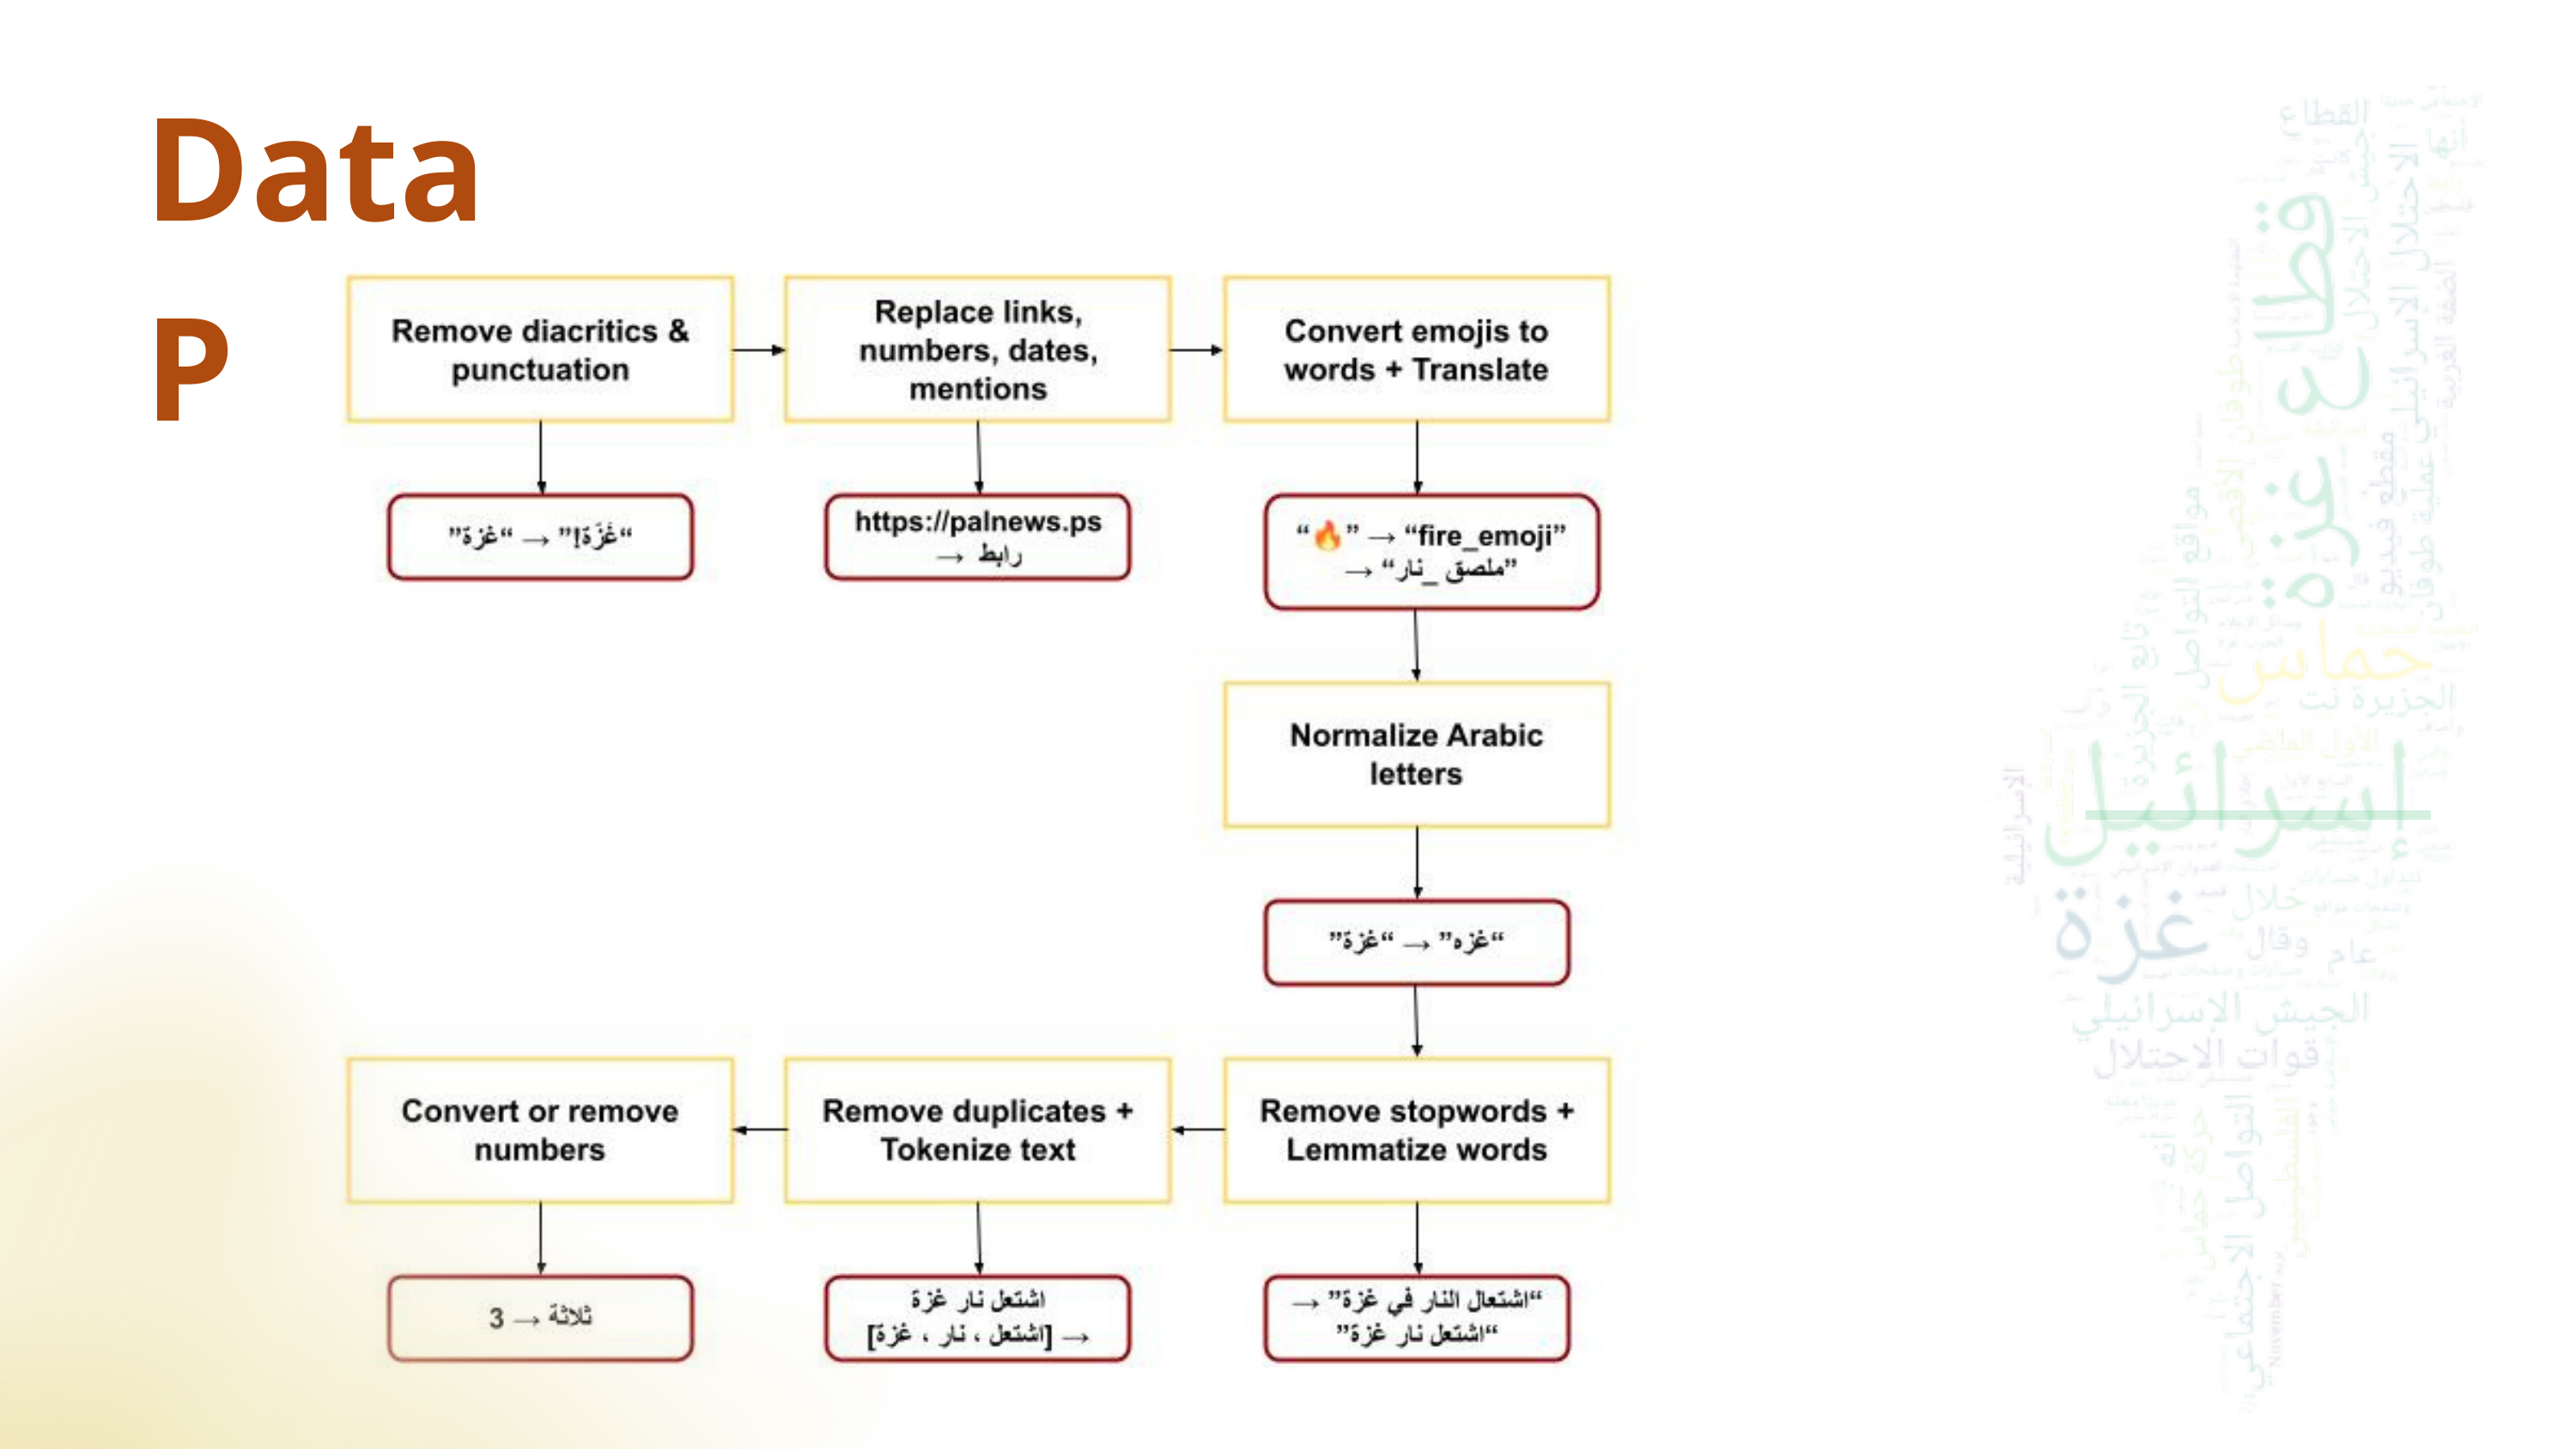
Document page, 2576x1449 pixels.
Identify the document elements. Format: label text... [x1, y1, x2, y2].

text_box [1944, 86, 2573, 1414]
text_box Data Preprocessing [144, 49, 1236, 451]
text_box [240, 264, 1946, 1430]
text_box [0, 845, 905, 1449]
